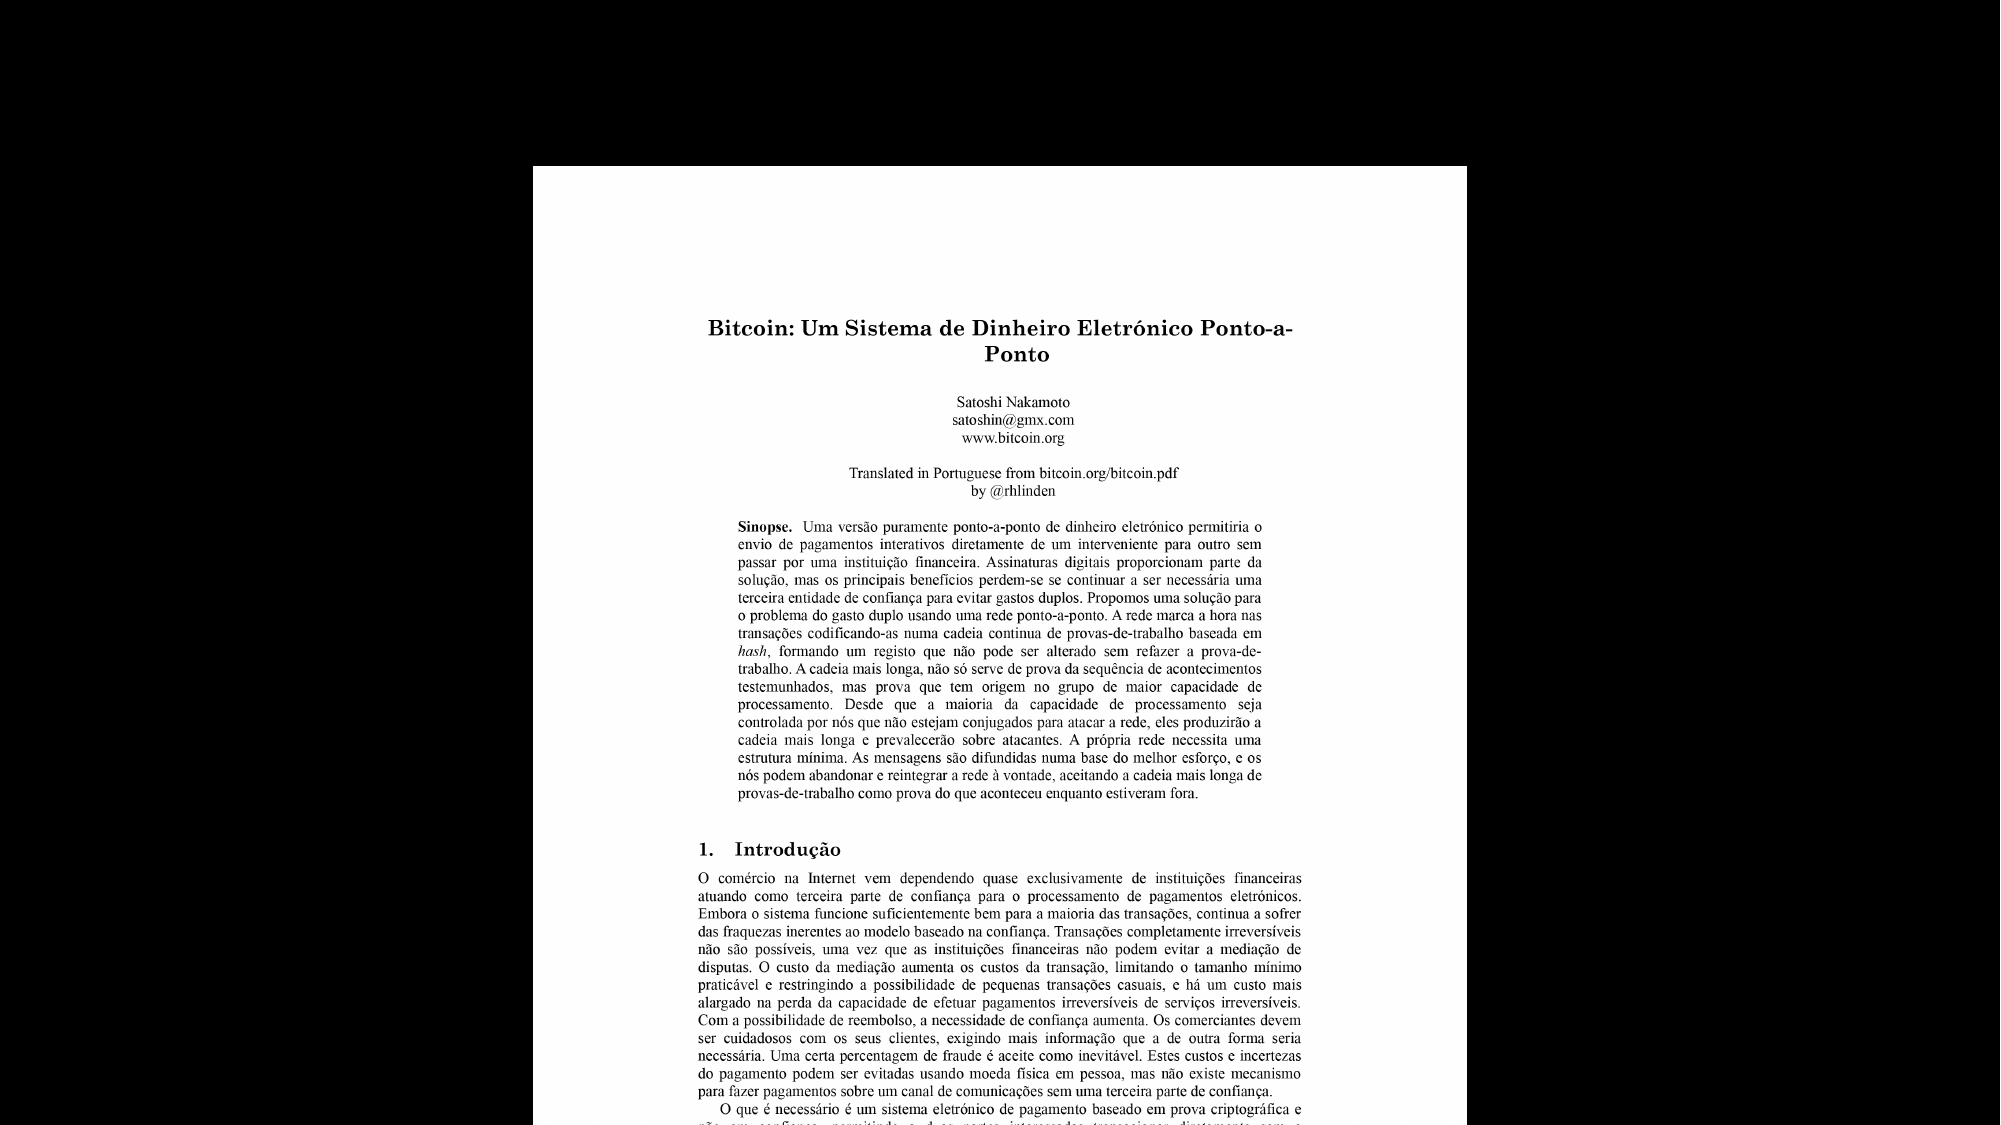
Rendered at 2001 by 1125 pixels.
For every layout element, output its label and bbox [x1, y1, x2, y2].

picture [533, 166, 1467, 1125]
